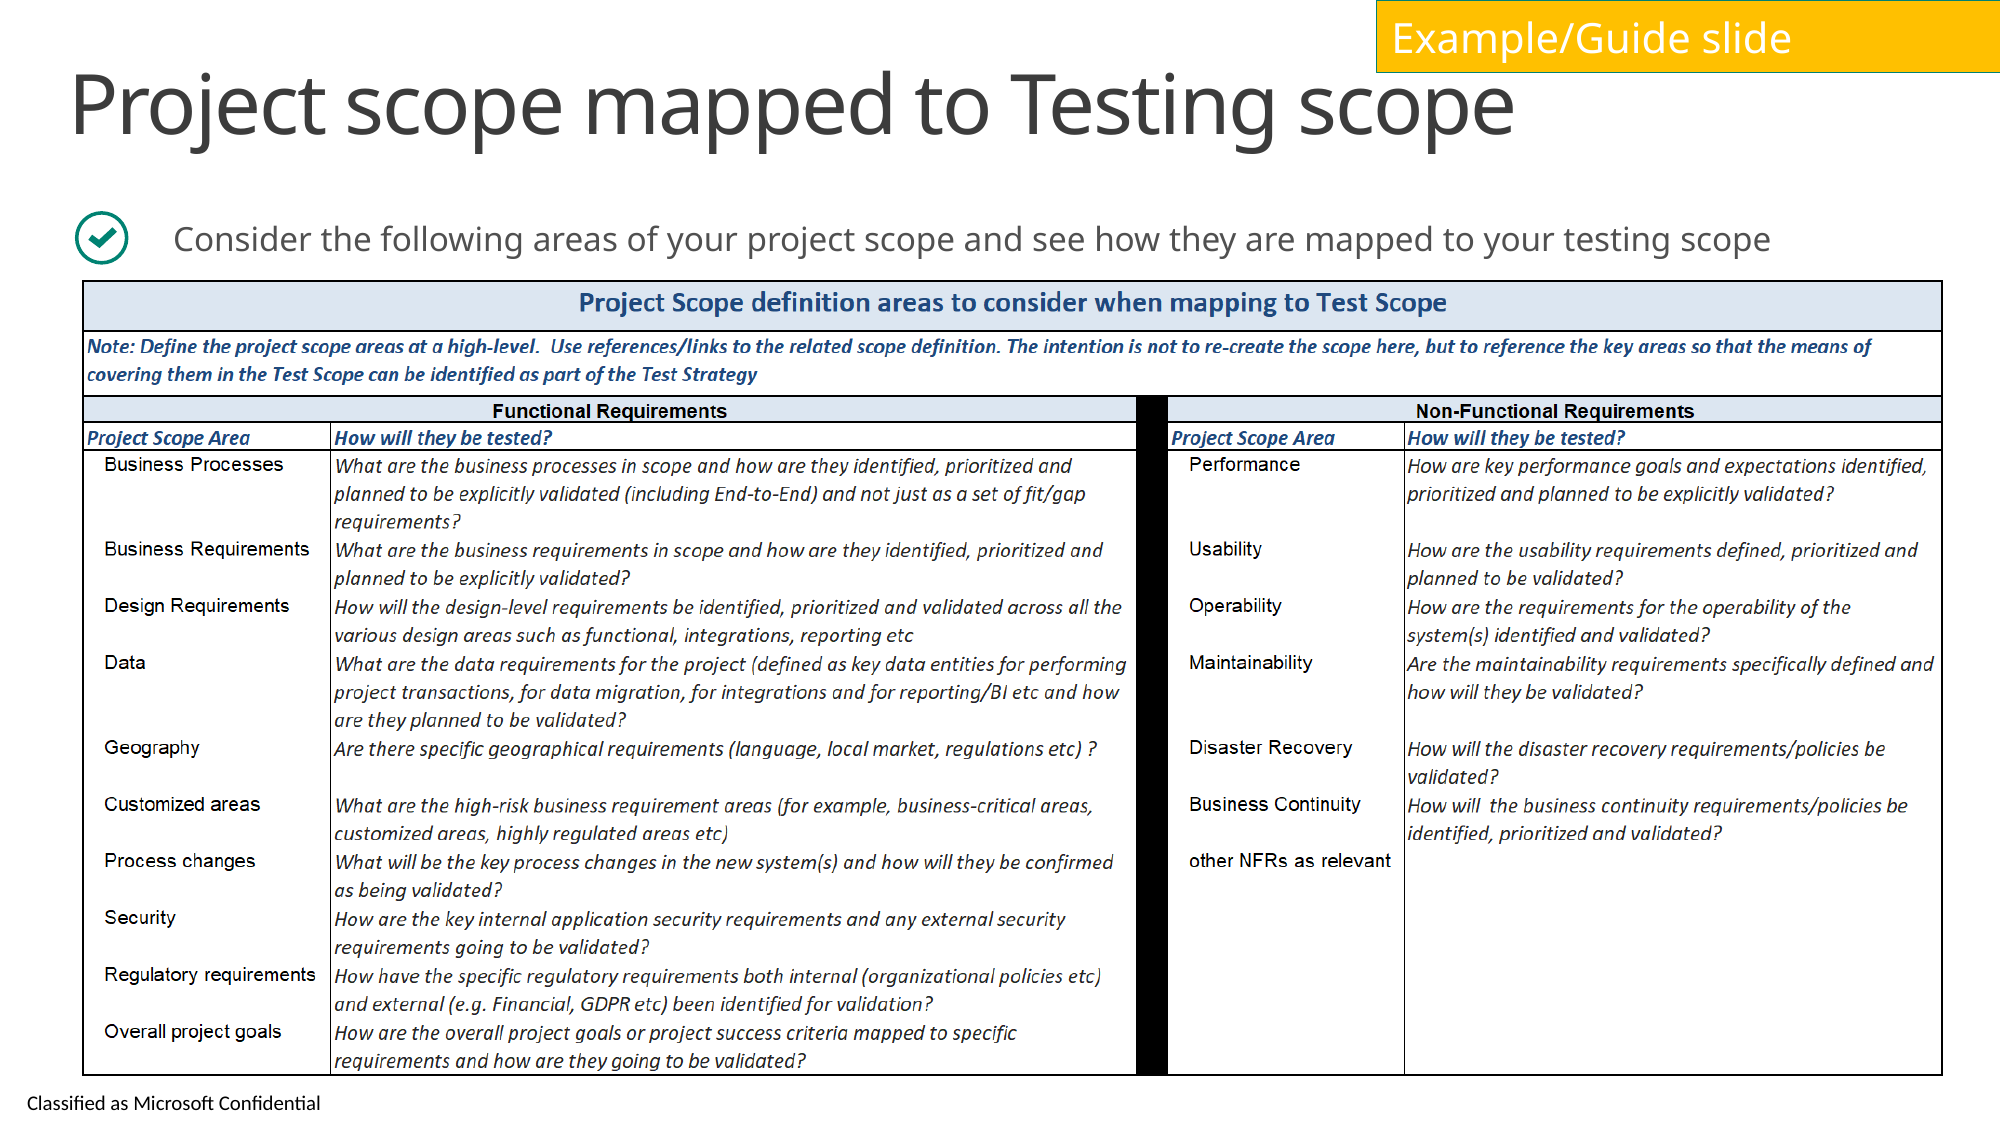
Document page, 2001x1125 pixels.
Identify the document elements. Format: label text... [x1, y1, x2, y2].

picture [74, 271, 1951, 1083]
title Project scope mapped to Testing scope [44, 47, 1957, 196]
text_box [74, 194, 1926, 271]
text_box Example/Guide slide [1376, 0, 2000, 74]
